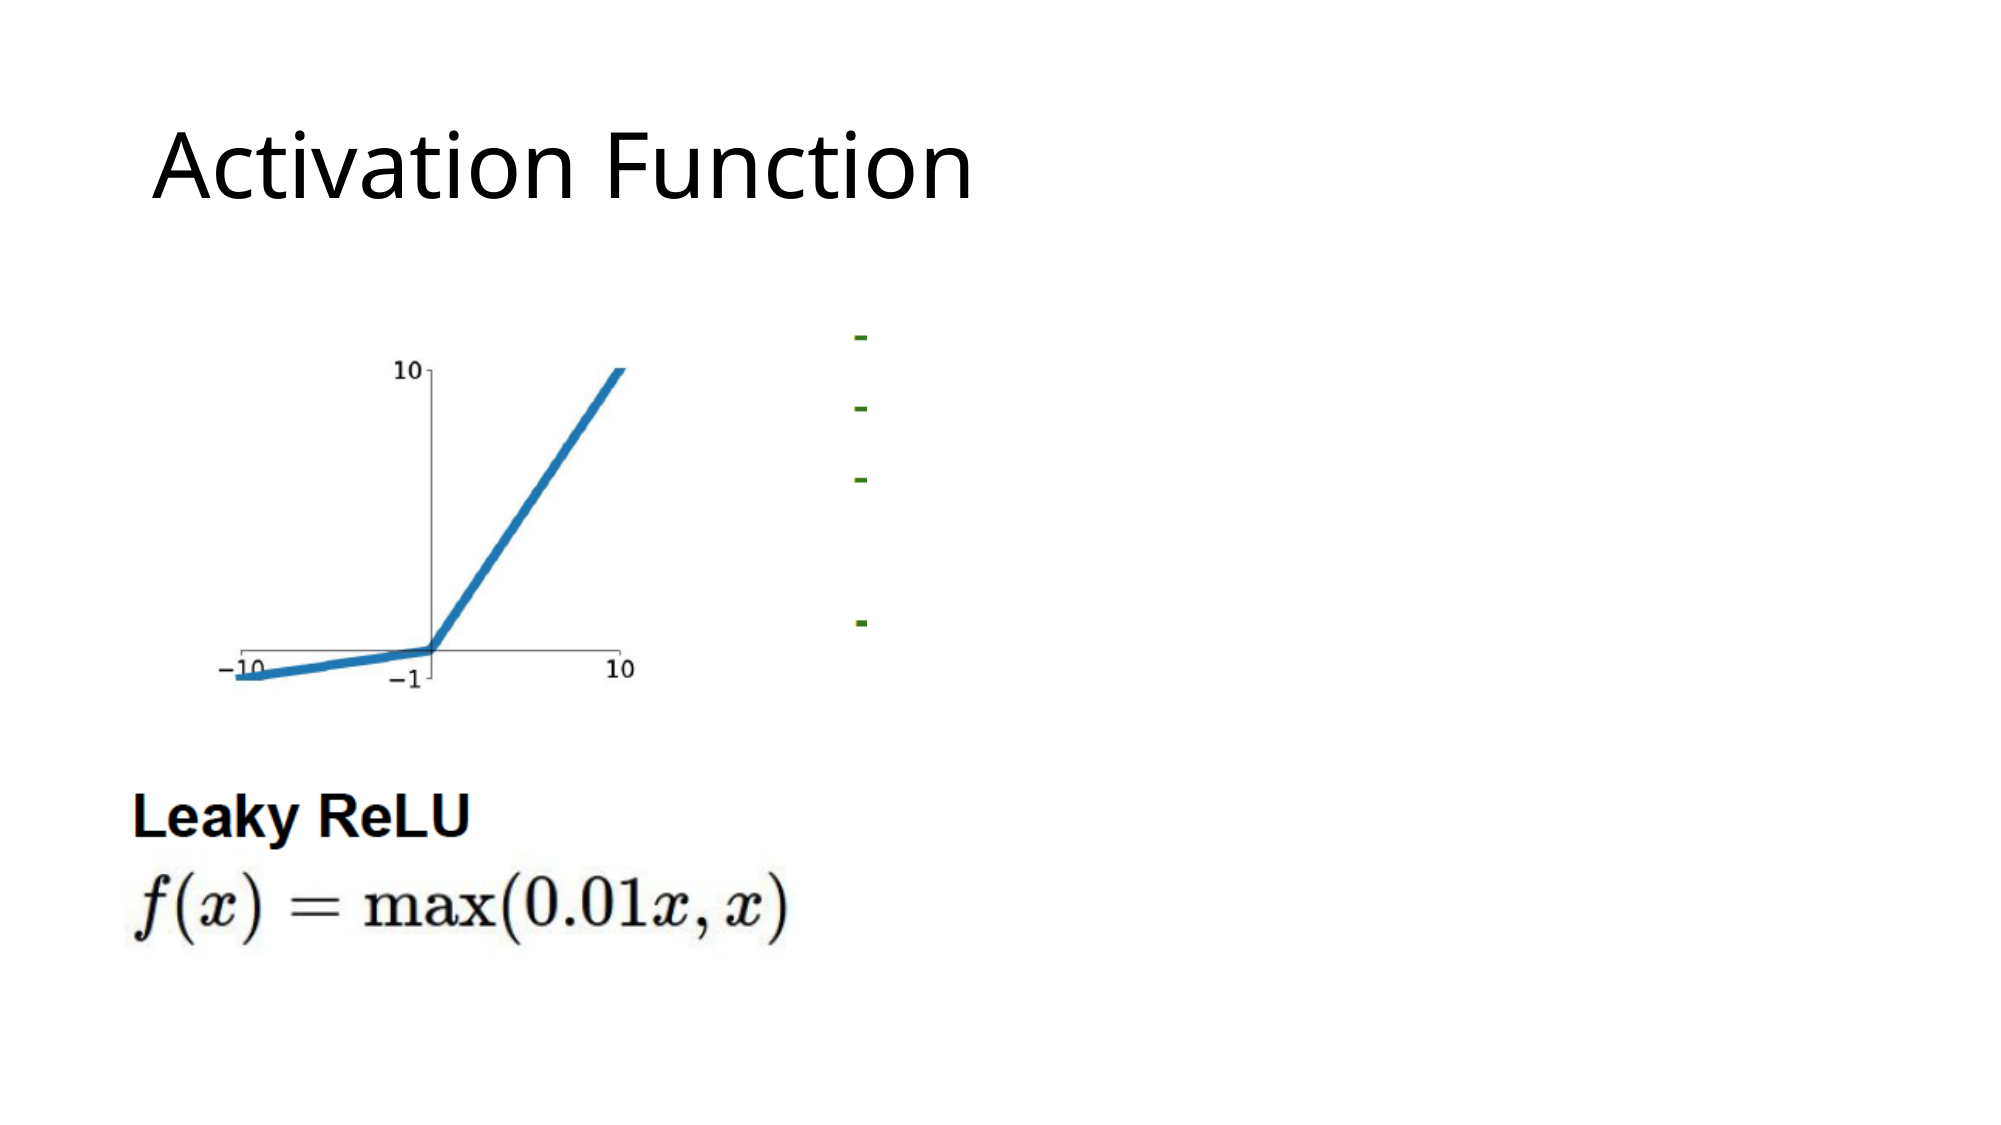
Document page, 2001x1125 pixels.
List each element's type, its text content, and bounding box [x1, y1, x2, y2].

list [91, 277, 867, 992]
title Activation Function [137, 59, 1863, 278]
